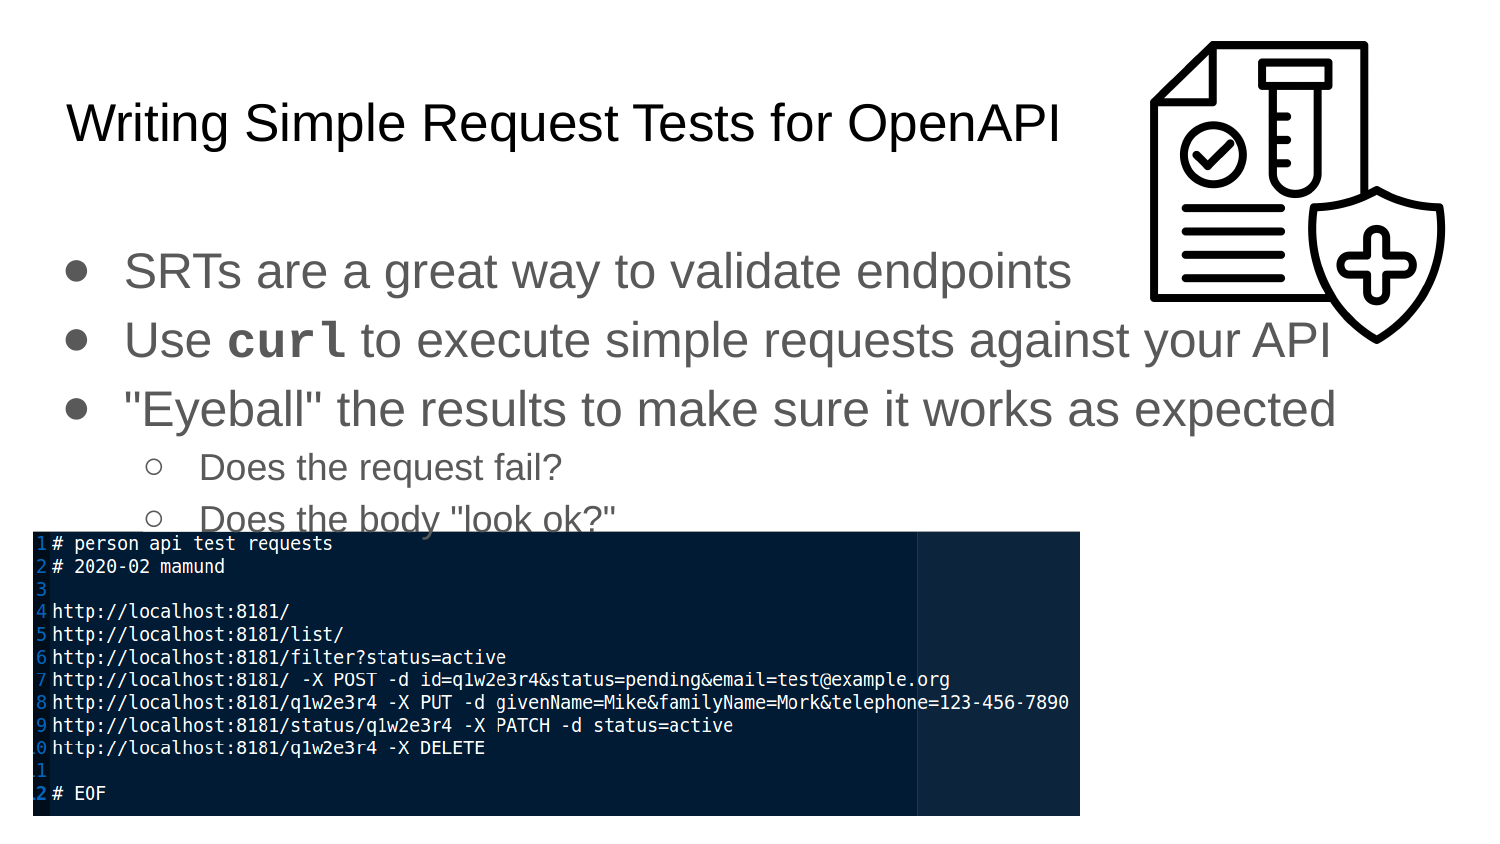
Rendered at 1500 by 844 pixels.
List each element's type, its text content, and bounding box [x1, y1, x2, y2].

picture [33, 531, 1080, 816]
list SRTs are a great way to validate endpoints Use curl to execute simple requests against your API "Eyeball" the results to make sure it works as expected Does the request fail? Does the body "look ok?" [33, 214, 1432, 775]
title Writing Simple Request Tests for OpenAPI [51, 72, 1140, 167]
picture [1145, 40, 1450, 345]
